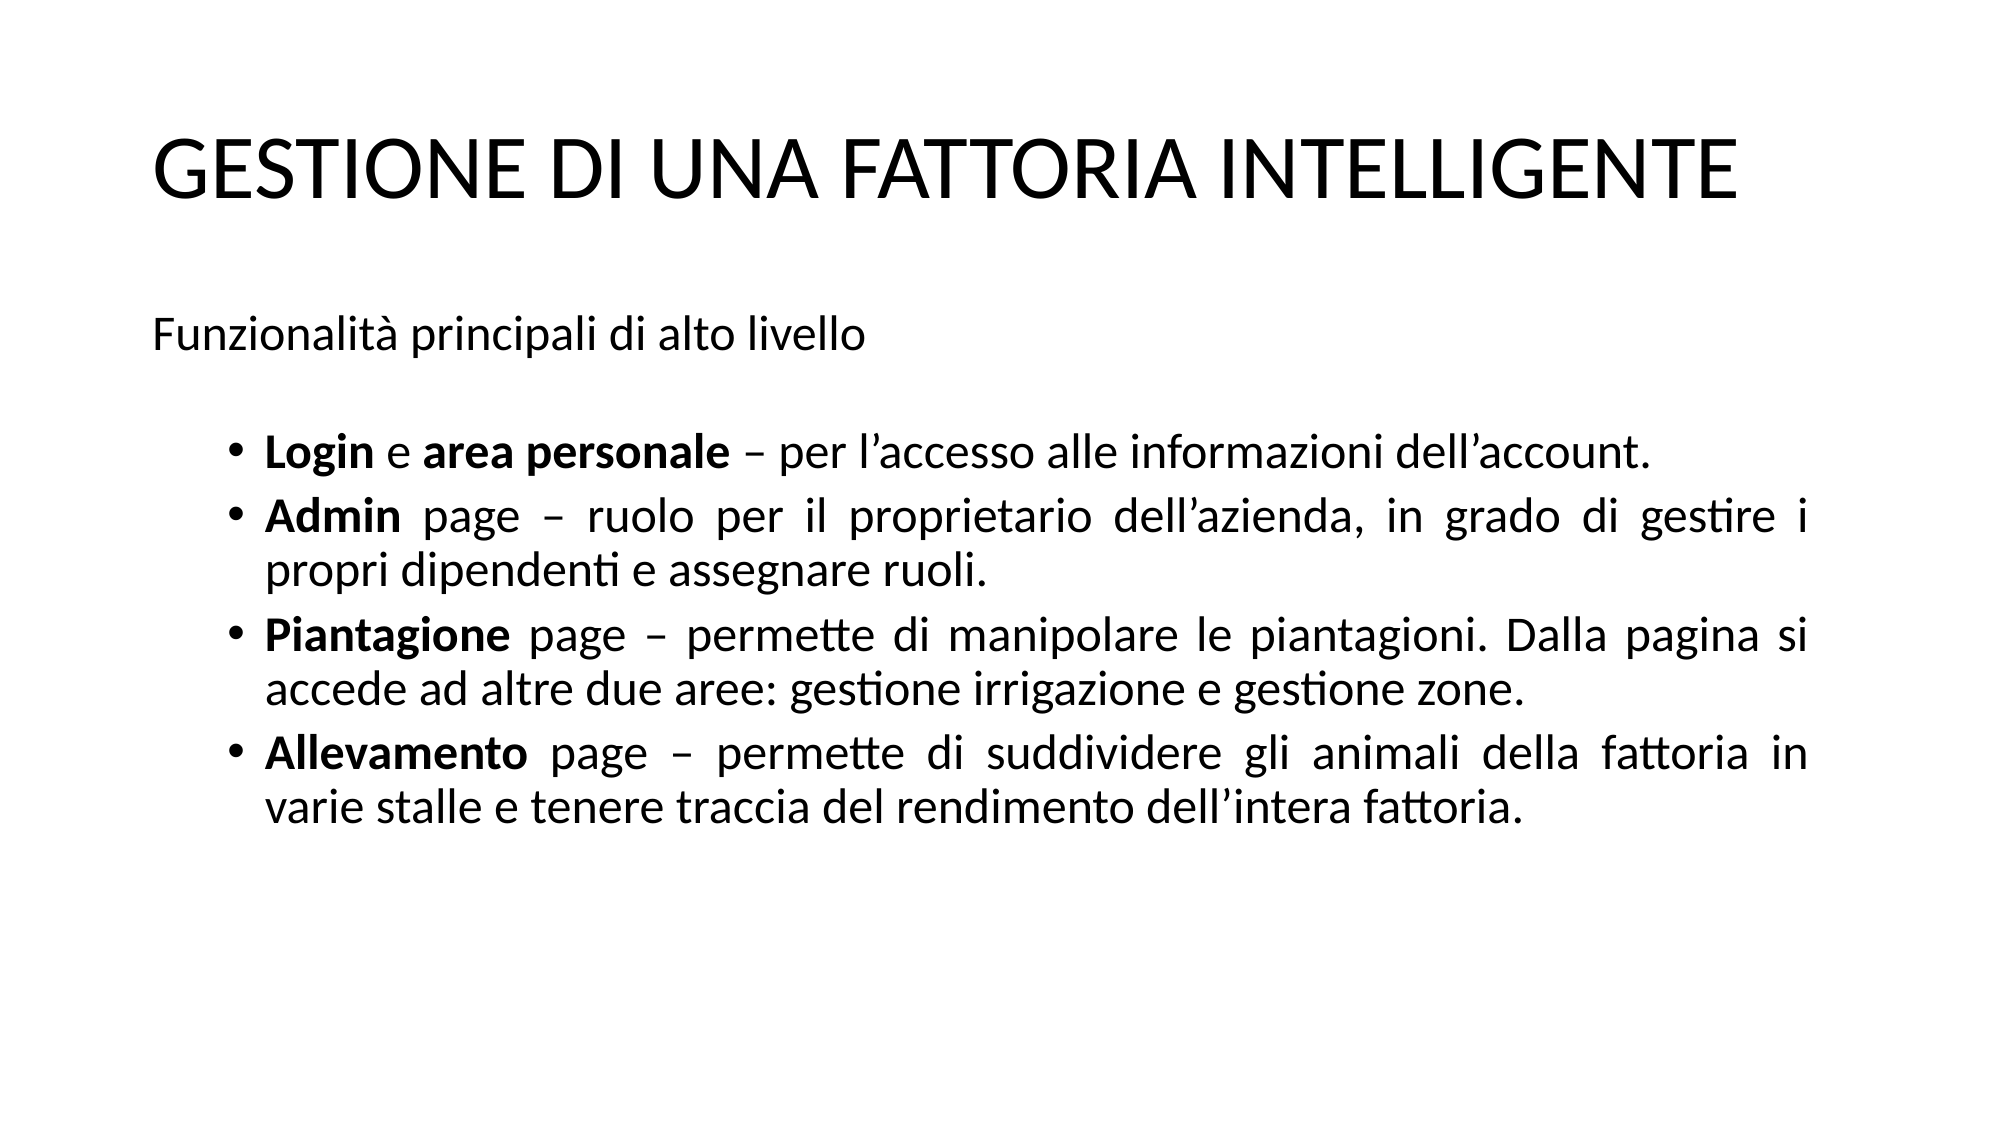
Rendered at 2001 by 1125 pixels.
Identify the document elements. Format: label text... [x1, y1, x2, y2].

list Funzionalità principali di alto livello Login e area personale – per l’accesso alle informazioni dell’account. Admin page – ruolo per il proprietario dell’azienda, in grado di gestire i propri dipendenti e assegnare ruoli. Piantagione page – permette di manipolare le piantagioni. Dalla pagina si accede ad altre due aree: gestione irrigazione e gestione zone. Allevamento page – permette di suddividere gli animali della fattoria in varie stalle e tenere traccia del rendimento dell’intera fattoria. [137, 299, 1825, 933]
title GESTIONE DI UNA FATTORIA INTELLIGENTE [137, 59, 1863, 278]
